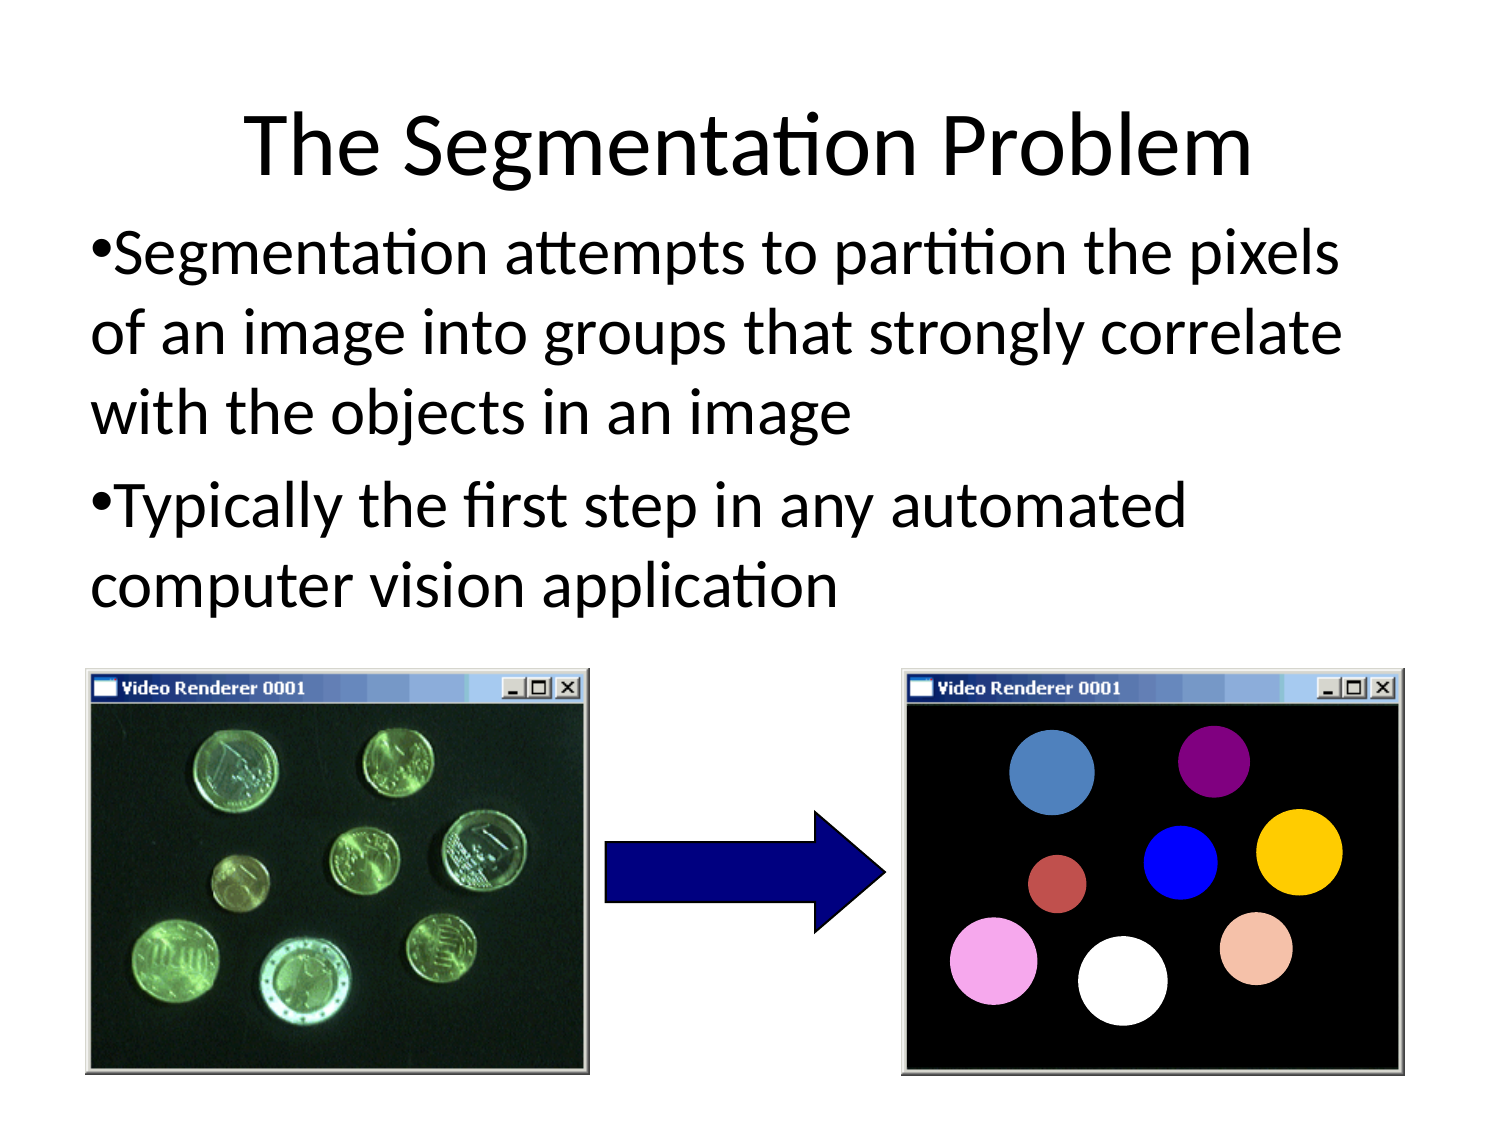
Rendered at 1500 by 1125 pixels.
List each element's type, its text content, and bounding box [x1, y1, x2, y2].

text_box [901, 668, 1406, 1076]
title The Segmentation Problem [75, 45, 1425, 200]
list Segmentation attempts to partition the pixels of an image into groups that strongly correlate with the objects in an image Typically the first step in any automated computer vision application [75, 200, 1425, 943]
picture [85, 668, 590, 1076]
text_box [605, 812, 885, 932]
